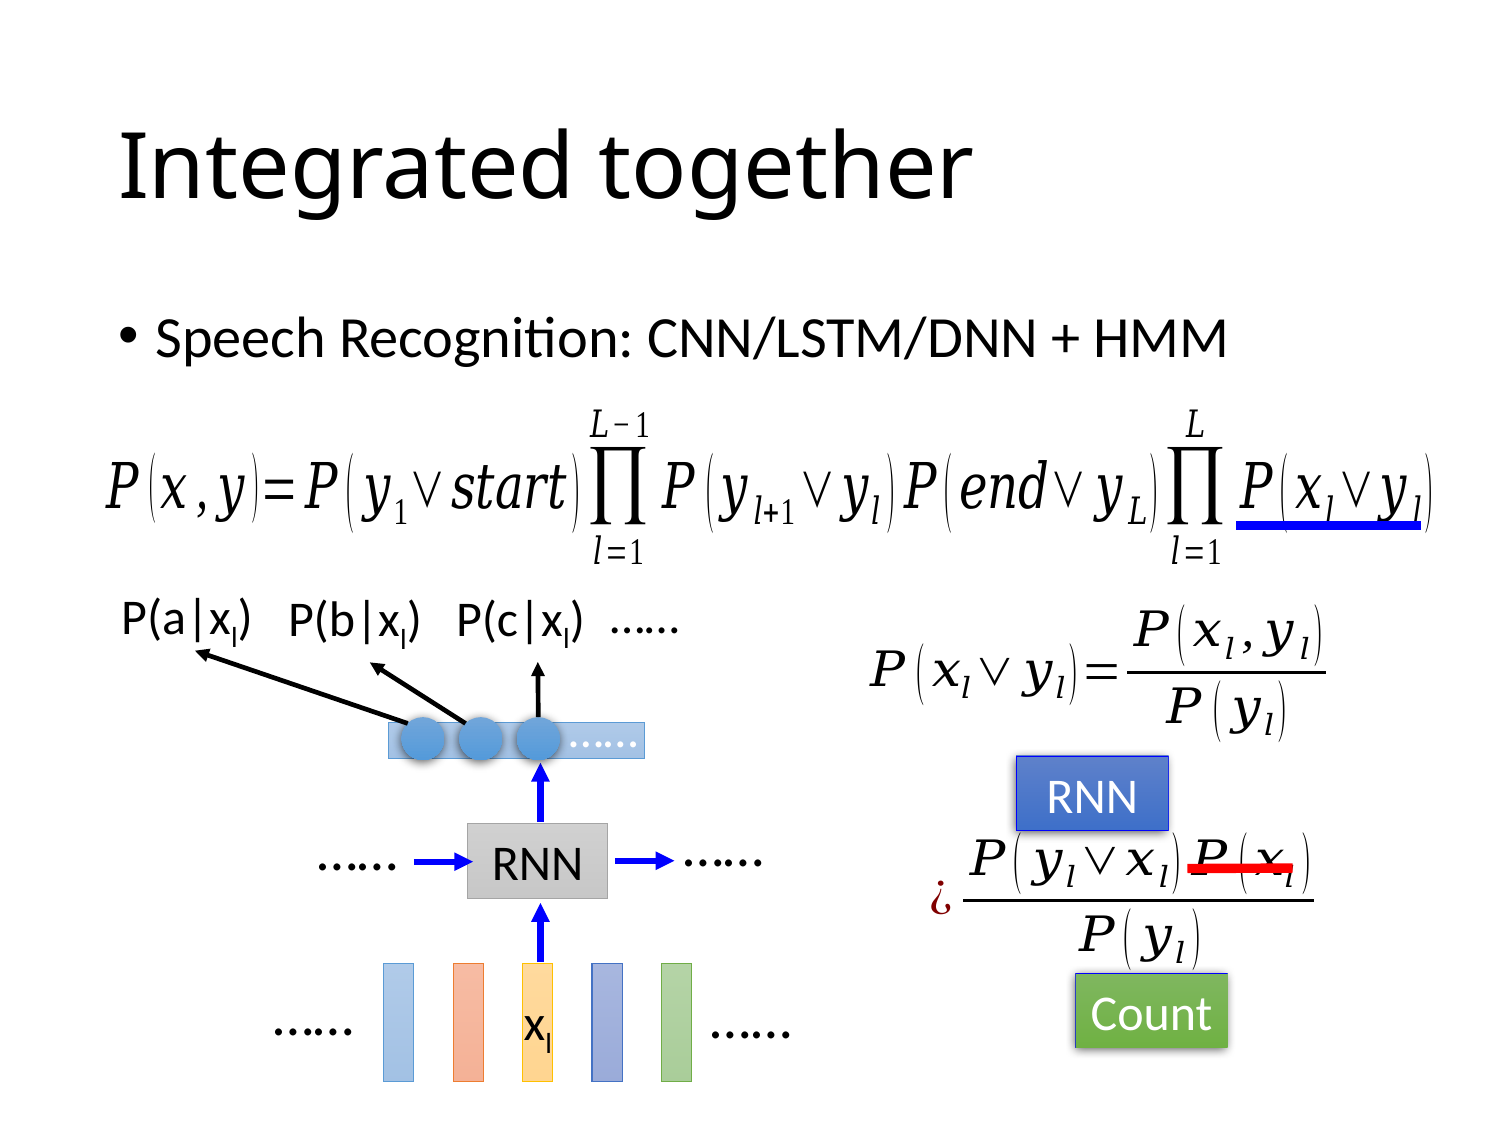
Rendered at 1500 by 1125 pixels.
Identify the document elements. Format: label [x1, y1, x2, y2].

list [103, 299, 1397, 1014]
title [103, 59, 1397, 278]
text_box [1016, 755, 1169, 831]
list [1389, 510, 1397, 521]
text_box [1075, 973, 1228, 1048]
text_box [106, 575, 826, 1082]
